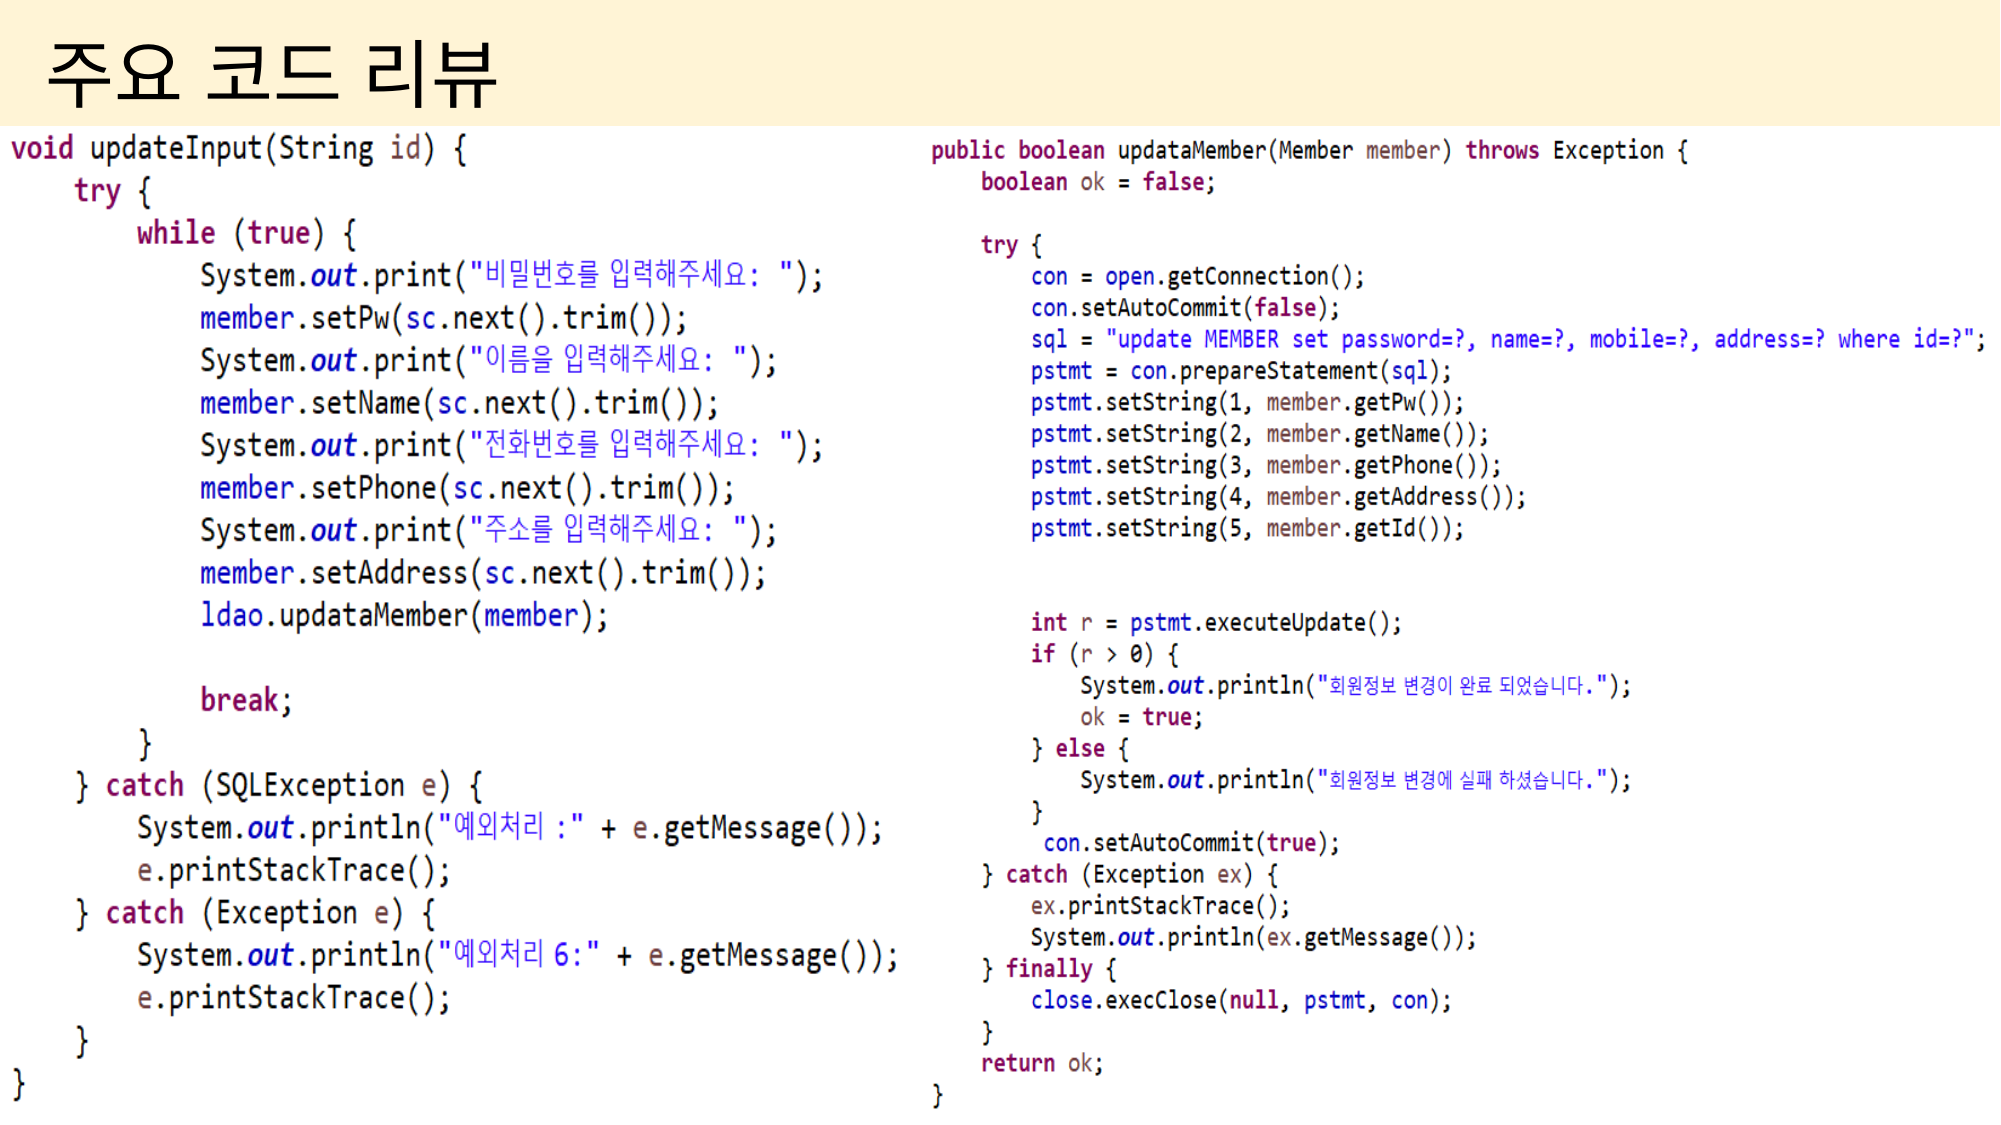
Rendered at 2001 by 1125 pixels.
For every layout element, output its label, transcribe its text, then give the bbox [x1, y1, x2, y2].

picture [0, 126, 2000, 1125]
text_box 주요 코드 리뷰 [30, 20, 686, 126]
